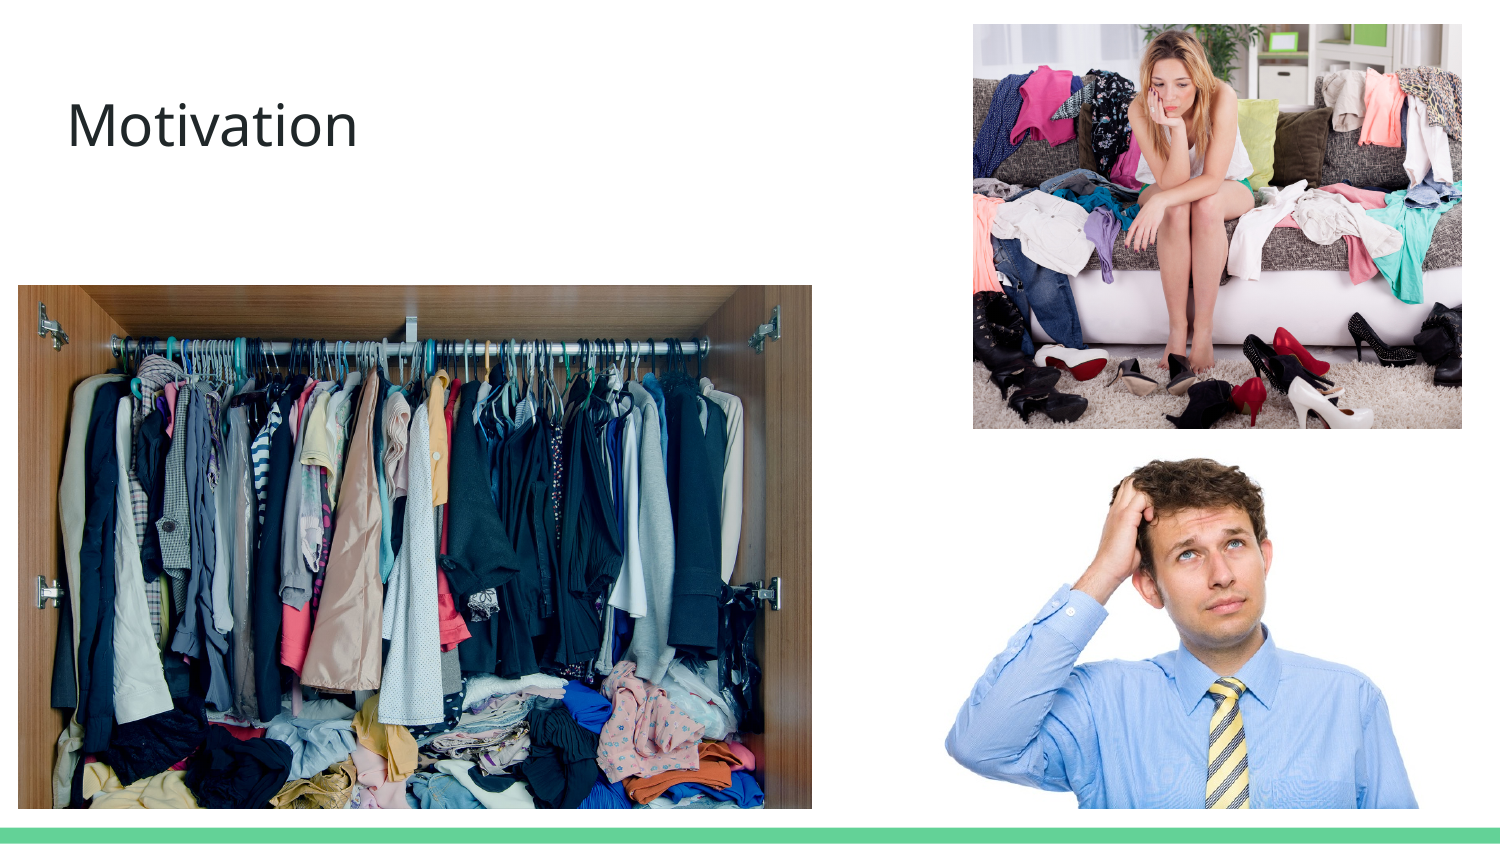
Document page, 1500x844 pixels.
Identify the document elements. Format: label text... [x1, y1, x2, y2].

picture [973, 24, 1463, 430]
title Motivation [51, 72, 968, 167]
picture [918, 435, 1478, 809]
picture [18, 285, 812, 809]
